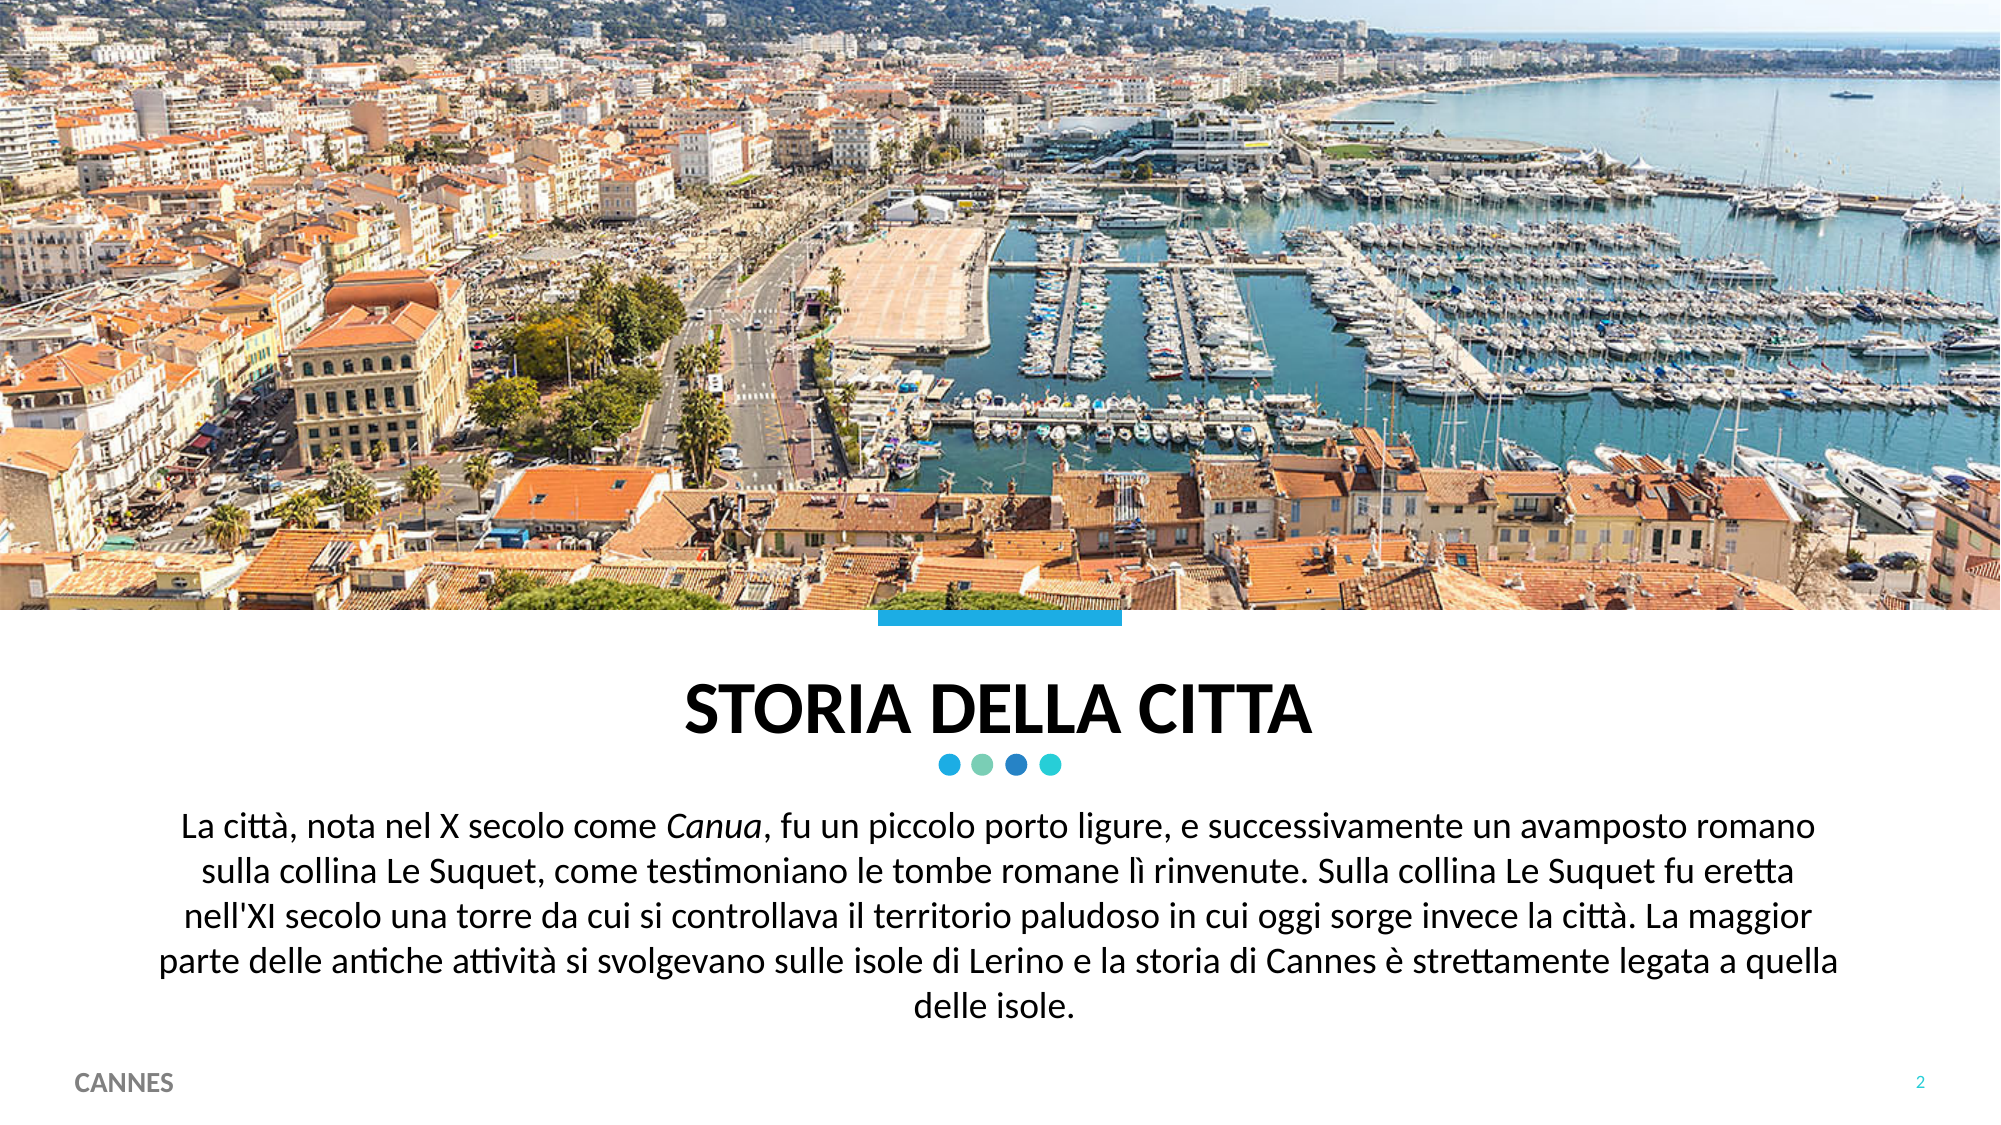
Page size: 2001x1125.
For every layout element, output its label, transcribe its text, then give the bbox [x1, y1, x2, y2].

title STORIA DELLA CITTA [136, 622, 1862, 758]
slide_number 2 [1490, 1060, 1941, 1102]
picture [0, 0, 2000, 610]
list La città, nota nel X secolo come Canua, fu un piccolo porto ligure, e successivamente un avamposto romano sulla collina Le Suquet, come testimoniano le tombe romane lì rinvenute. Sulla collina Le Suquet fu eretta nell'XI secolo una torre da cui si controllava il territorio paludoso in cui oggi sorge invece la città. La maggior parte delle antiche attività si svolgevano sulle isole di Lerino e la storia di Cannes è strettamente legata a quella delle isole. [136, 793, 1862, 1030]
list Cannes [59, 1060, 431, 1101]
